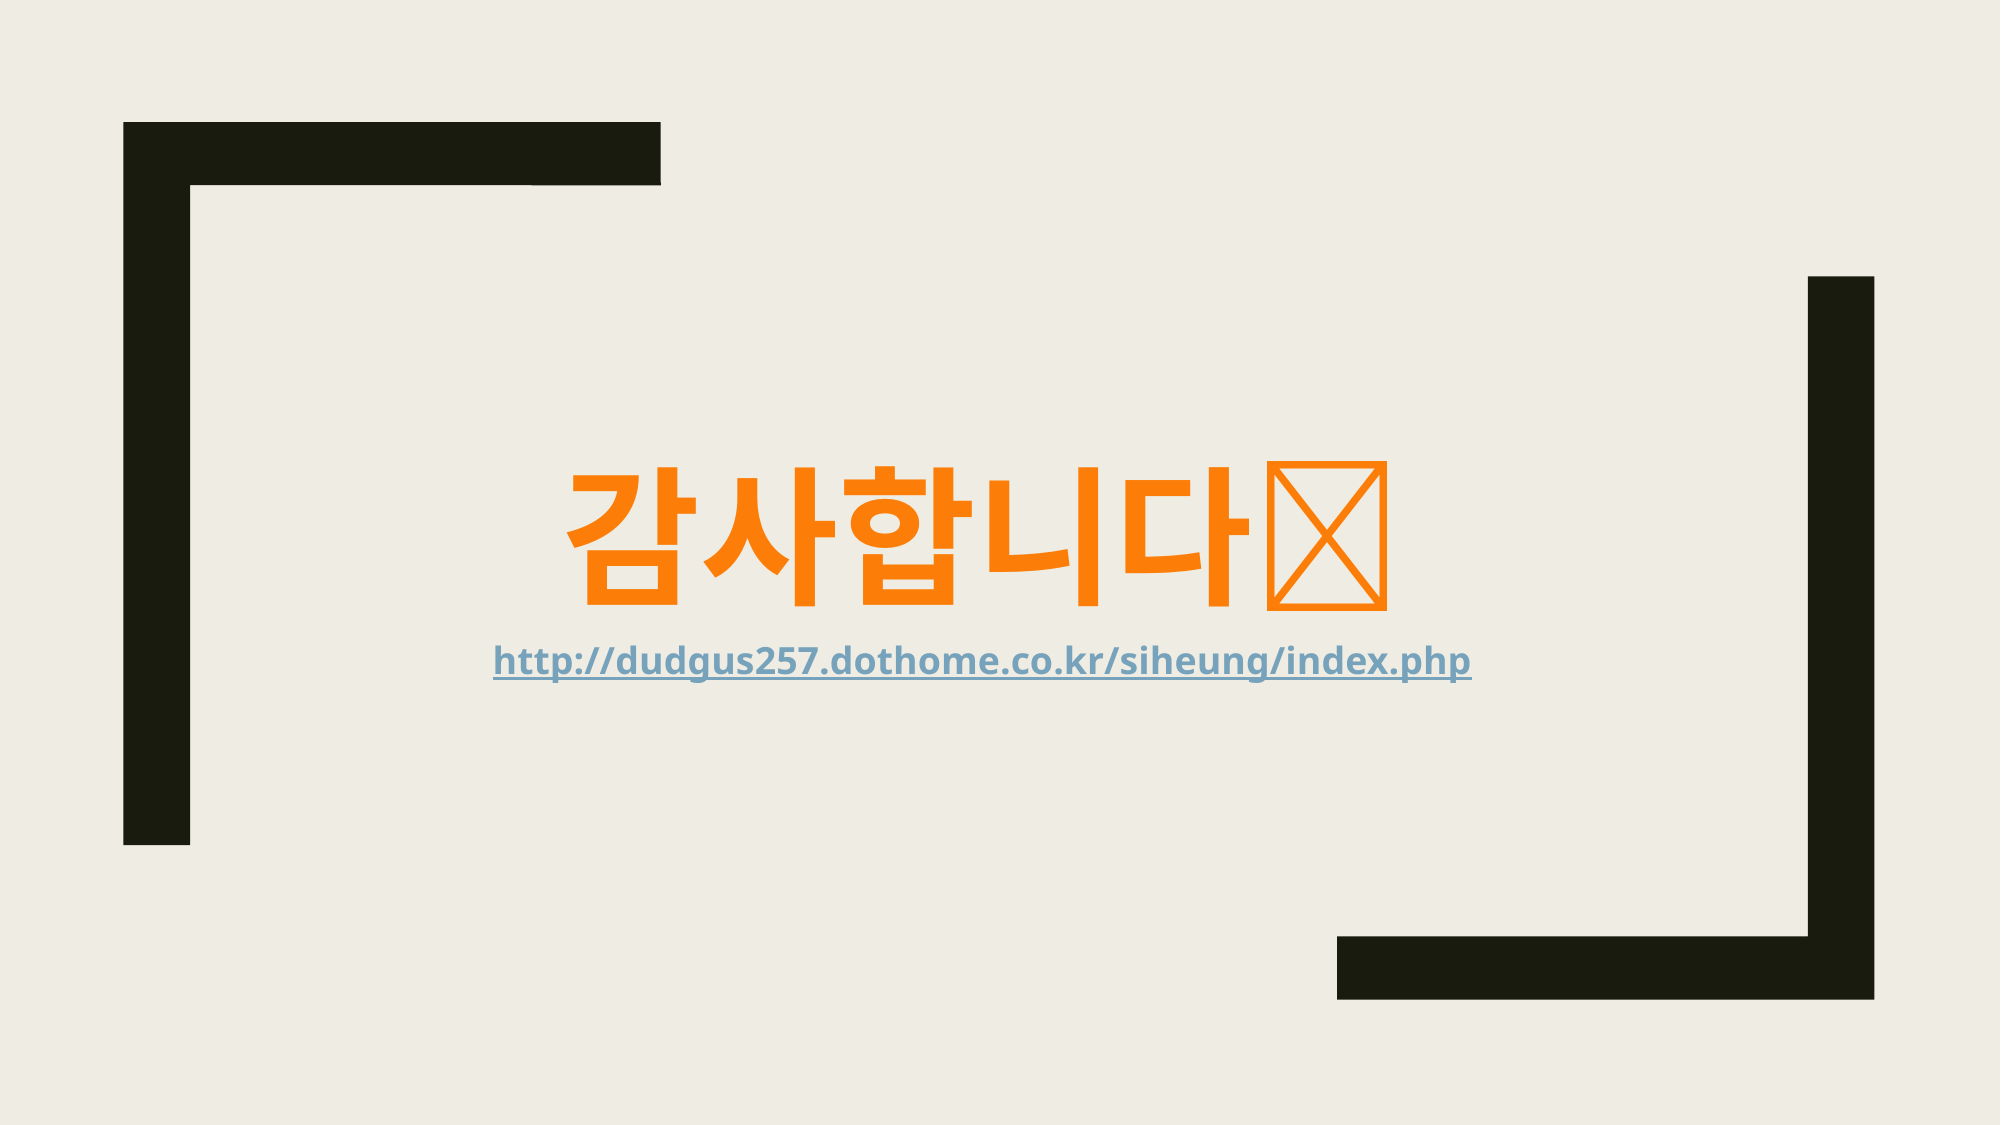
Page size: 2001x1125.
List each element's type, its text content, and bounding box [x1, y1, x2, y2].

title 감사합니다 [192, 364, 1774, 709]
text_box http://dudgus257.dothome.co.kr/siheung/index.php [477, 629, 1488, 696]
